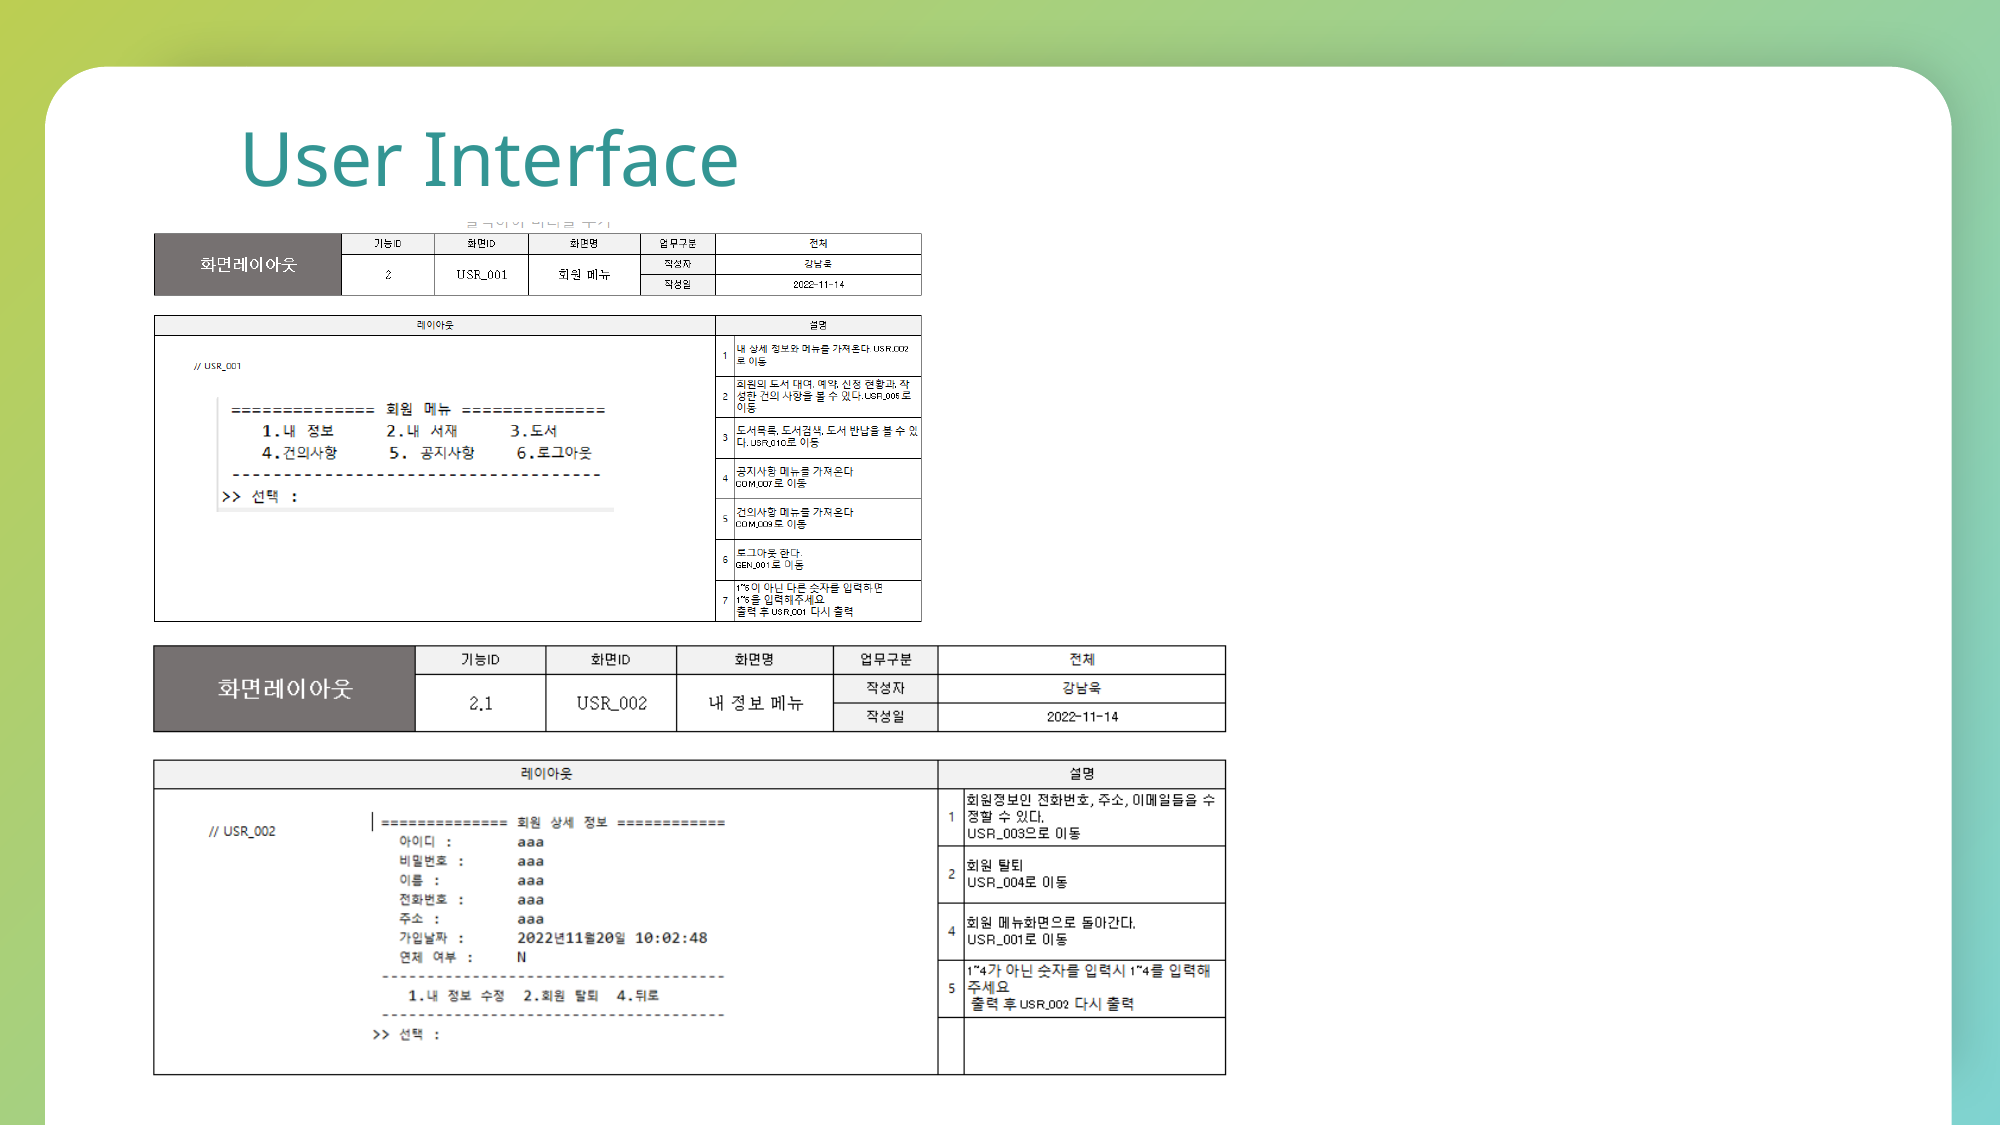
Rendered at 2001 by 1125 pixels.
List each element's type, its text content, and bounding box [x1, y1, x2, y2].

picture [145, 222, 1250, 1092]
text_box User Interface [297, 104, 982, 209]
text_box [44, 65, 1953, 1125]
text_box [0, 66, 297, 285]
